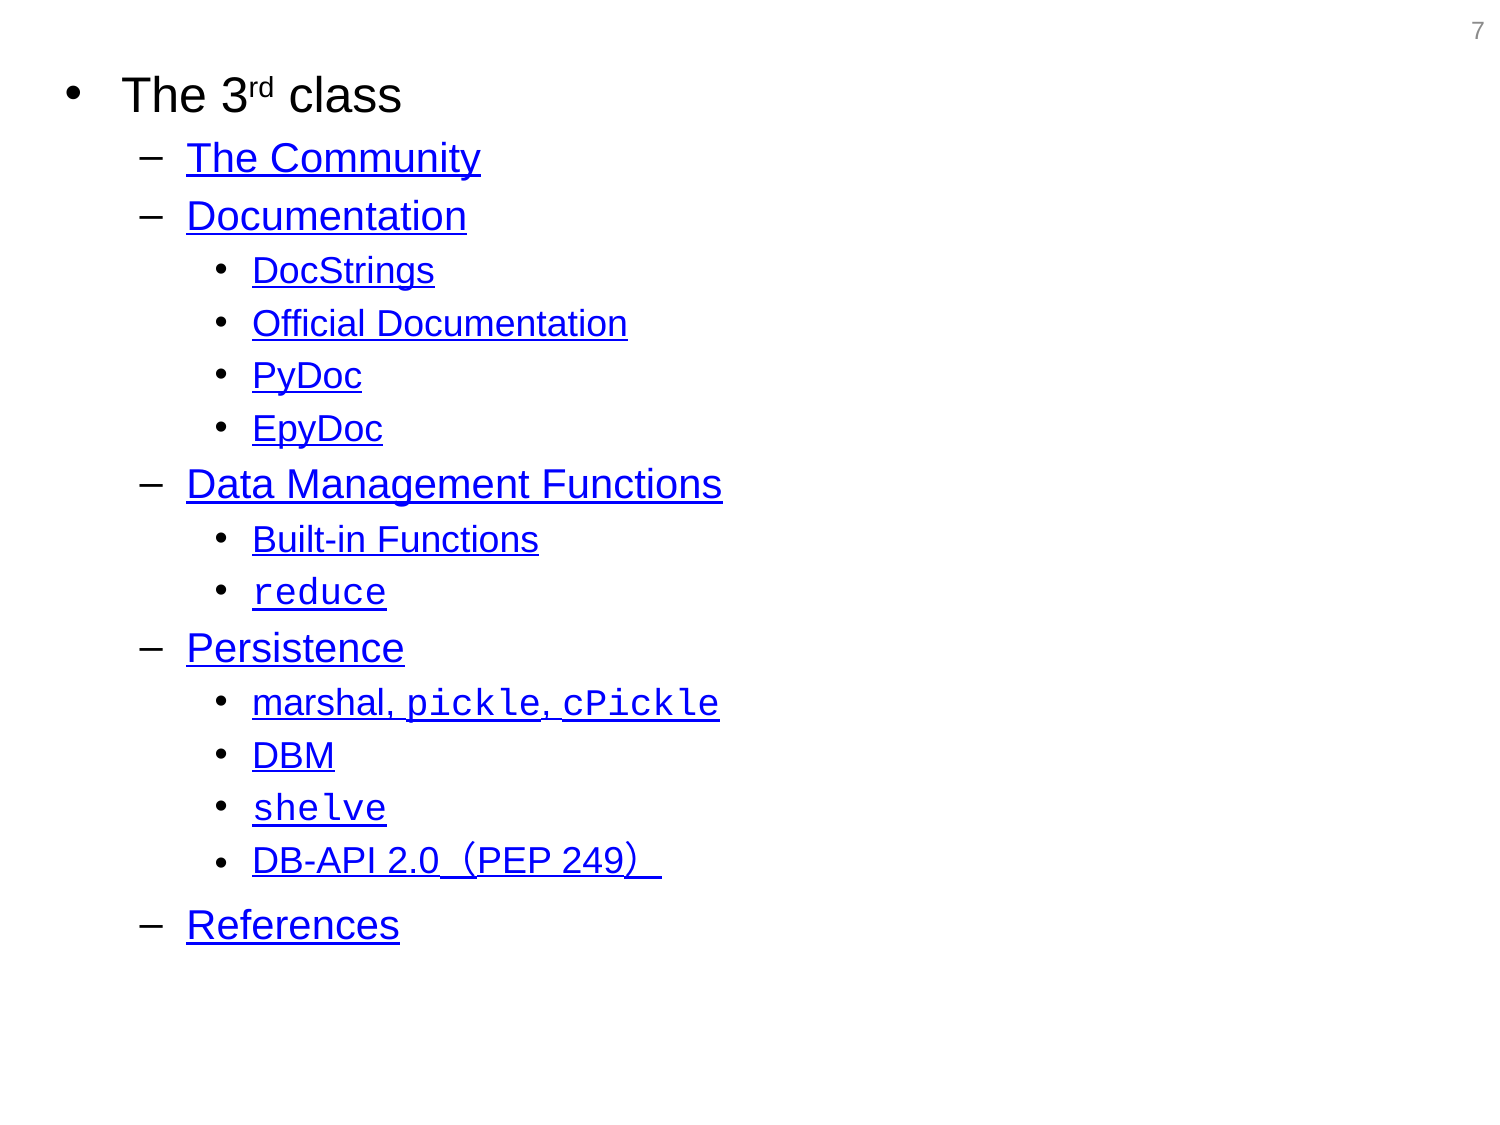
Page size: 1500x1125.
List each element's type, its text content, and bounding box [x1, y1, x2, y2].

list The 3rd class The Community Documentation DocStrings Official Documentation PyDoc EpyDoc Data Management Functions Built-in Functions reduce Persistence marshal, pickle, cPickle DBM shelve DB-API 2.0（PEP 249） References [49, 54, 1400, 1059]
slide_number 7 [1149, 0, 1500, 60]
